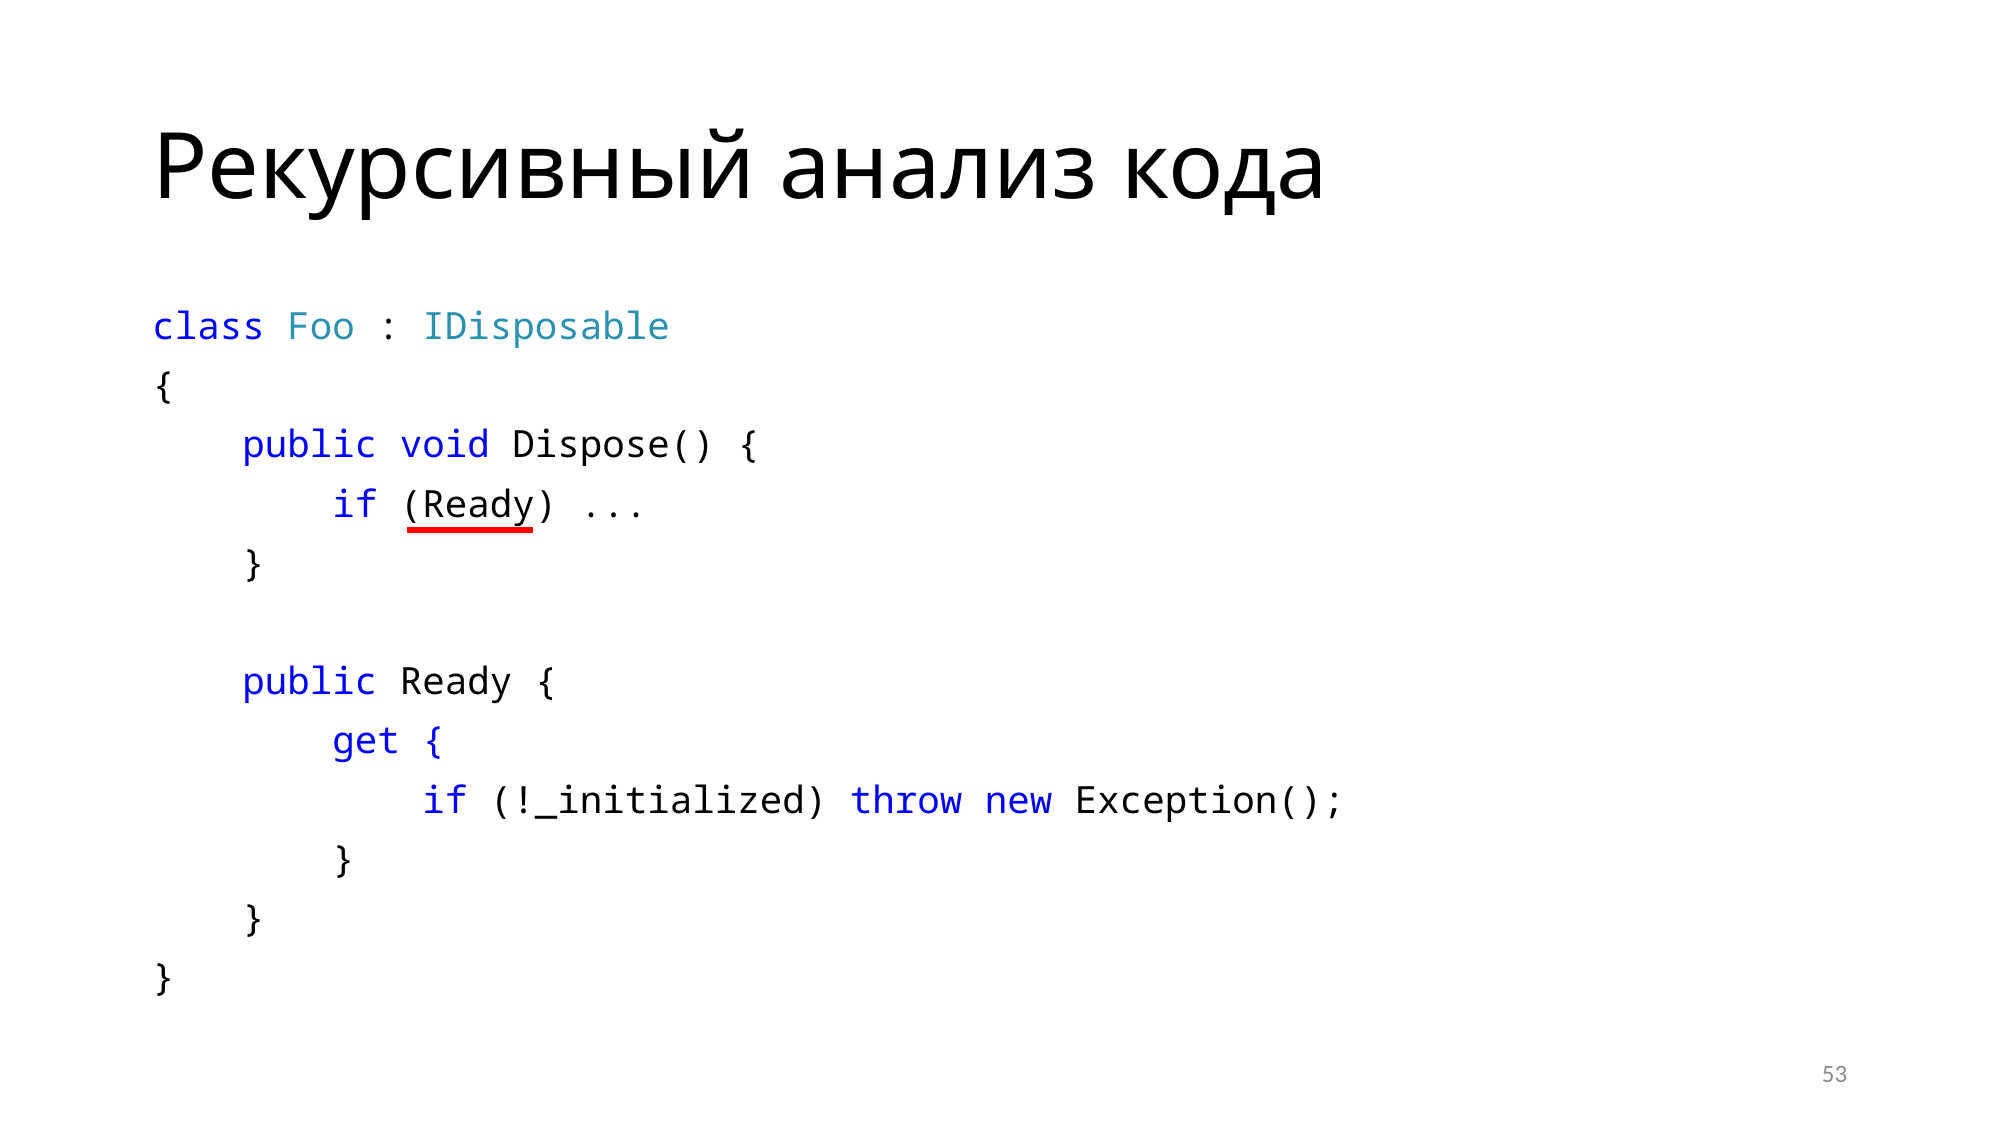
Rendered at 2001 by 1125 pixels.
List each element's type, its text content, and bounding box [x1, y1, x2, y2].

list class Foo : IDisposable { public void Dispose() { if (Ready) ... } public Ready { get { if (!_initialized) throw new Exception(); } } } [137, 299, 1863, 1014]
slide_number 53 [1412, 1042, 1863, 1103]
title Рекурсивный анализ кода [137, 59, 1863, 278]
